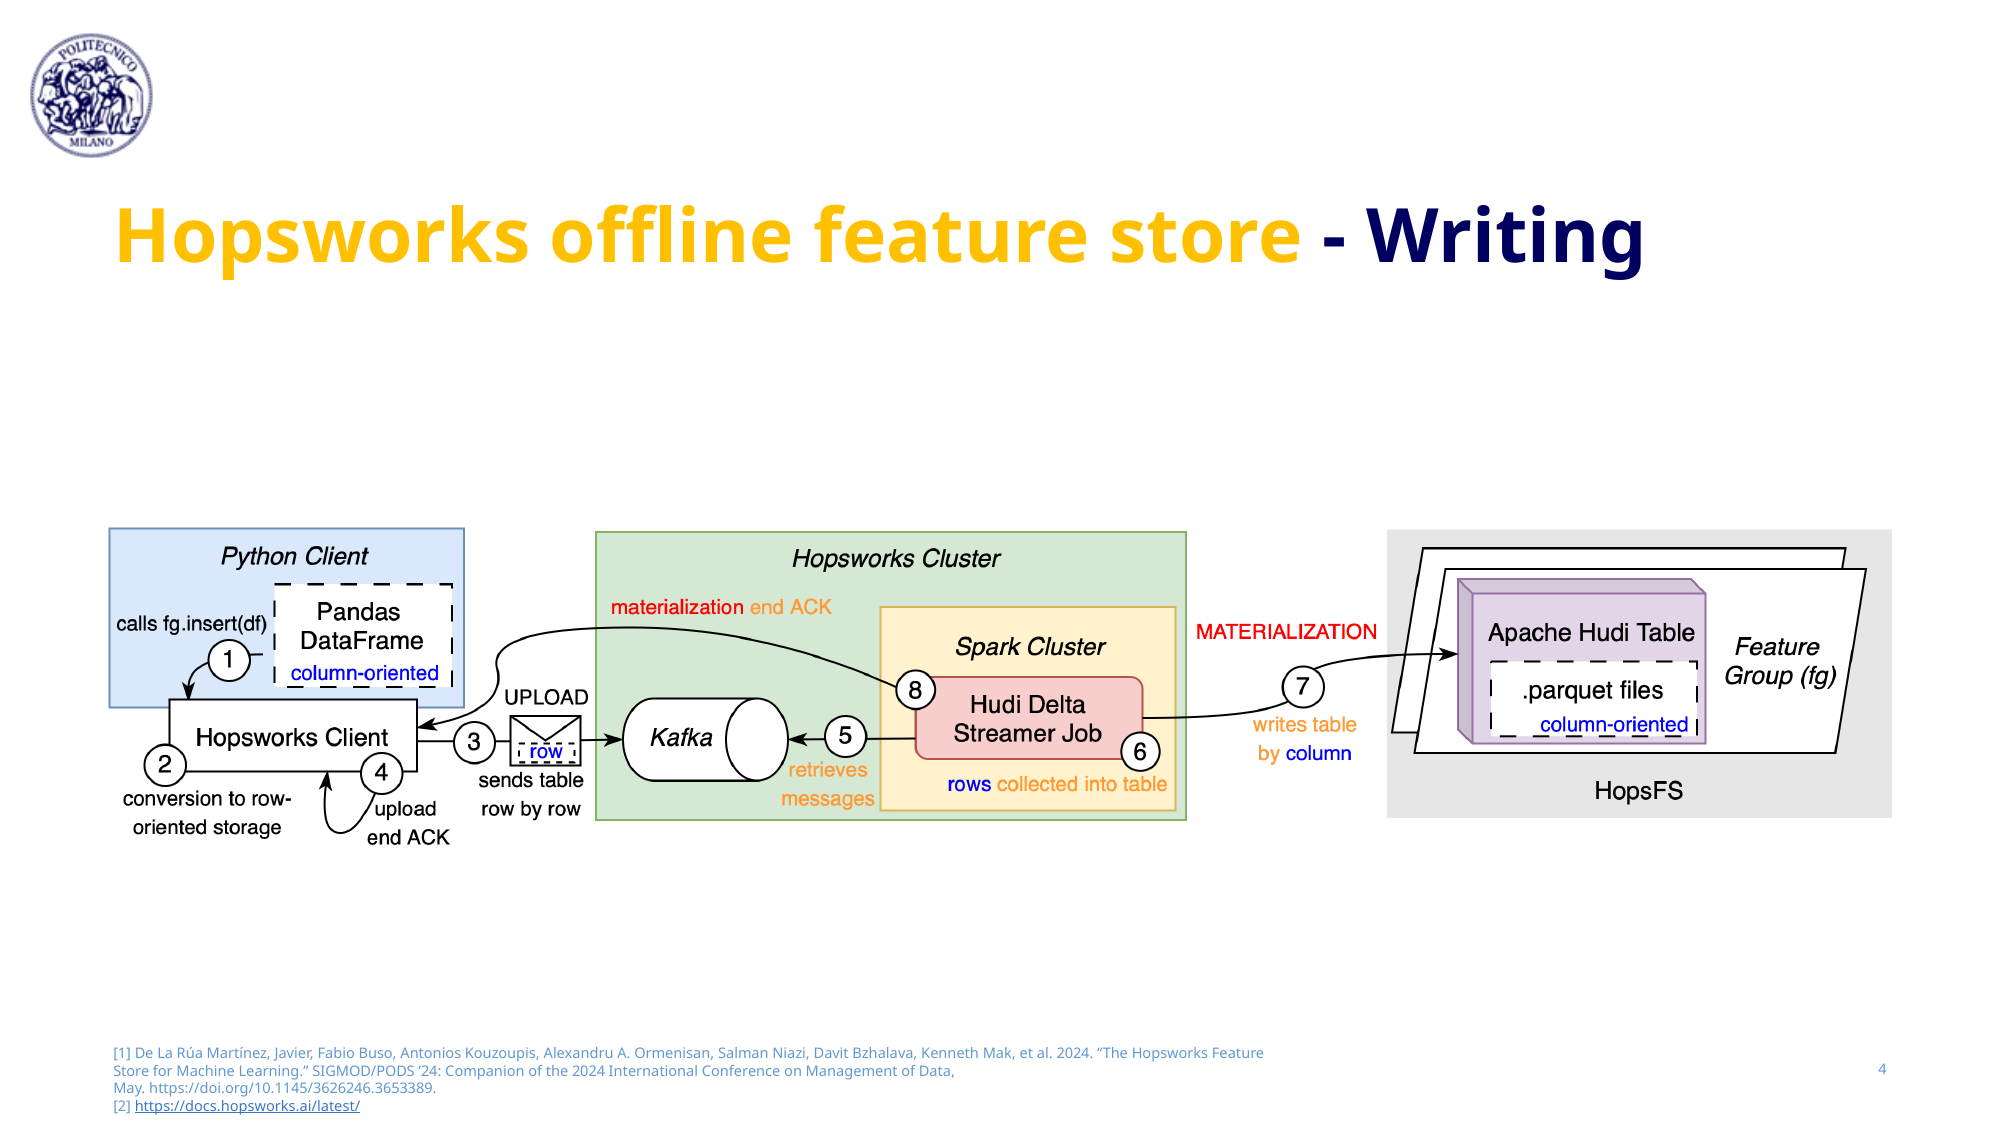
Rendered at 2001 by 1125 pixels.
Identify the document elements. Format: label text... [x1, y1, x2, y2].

title Hopsworks offline feature store - Writing [98, 179, 1902, 273]
picture [98, 513, 1902, 871]
text_box [1] De La Rúa Martínez, Javier, Fabio Buso, Antonios Kouzoupis, Alexandru A. Ormenisan, Salman Niazi, Davit Bzhalava, Kenneth Mak, et al. 2024. “The Hopsworks Feature Store for Machine Learning.” SIGMOD/PODS ’24: Companion of the 2024 International Conference on Management of Data, May. https://doi.org/10.1145/3626246.3653389. [2] https://docs.hopsworks.ai/latest/ [98, 1059, 1281, 1101]
picture [29, 26, 156, 161]
slide_number 4 [1451, 1061, 1902, 1078]
